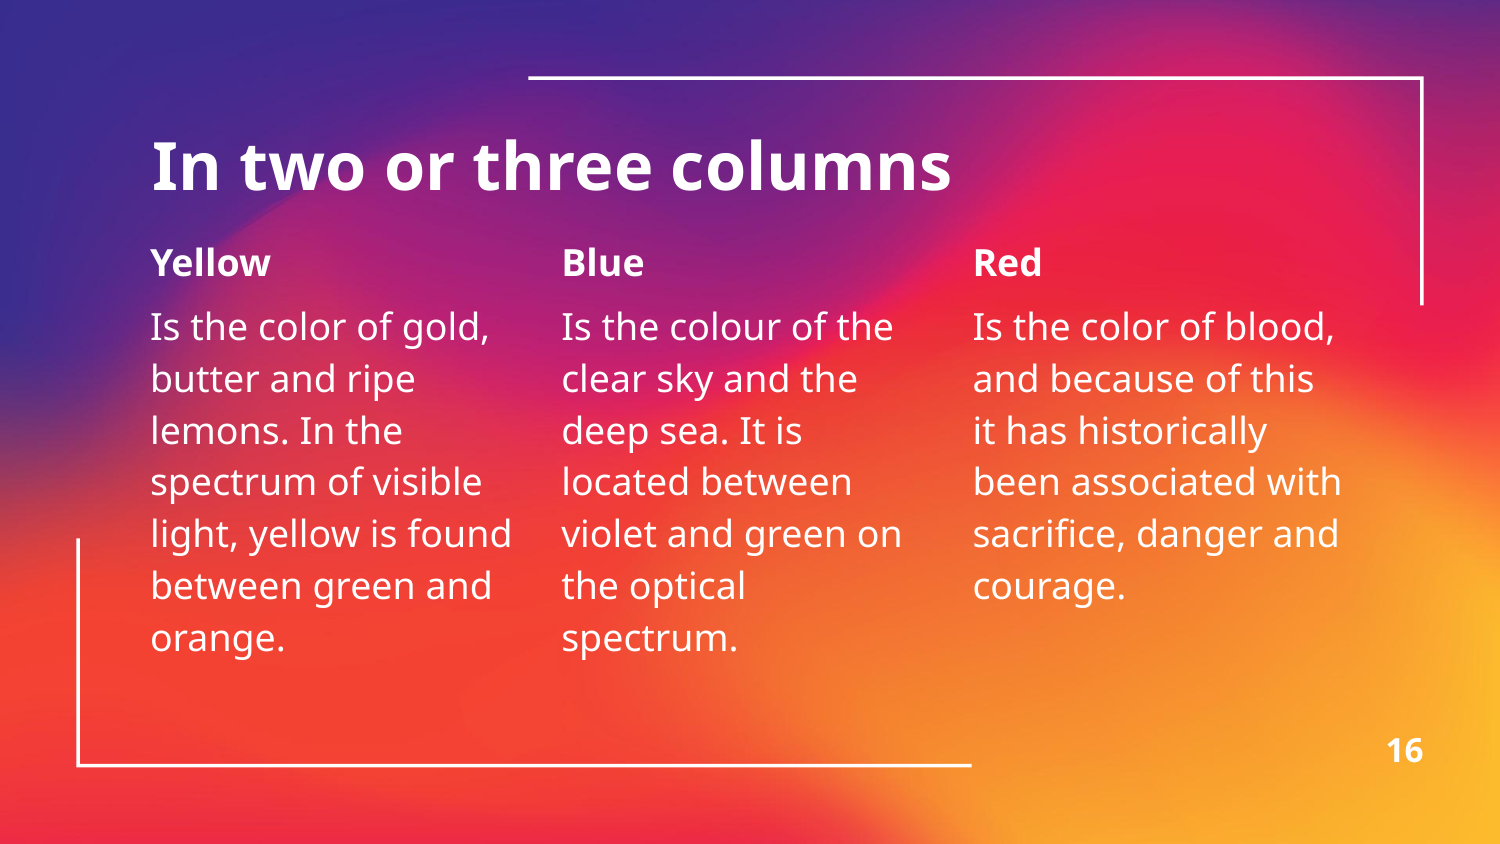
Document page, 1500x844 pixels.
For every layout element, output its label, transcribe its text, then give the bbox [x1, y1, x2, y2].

list Red Is the color of blood, and because of this it has historically been associated with sacrifice, danger and courage. [972, 232, 1345, 690]
title In two or three columns [152, 145, 1348, 206]
slide_number ‹#› [1347, 696, 1424, 775]
list Blue Is the colour of the clear sky and the deep sea. It is located between violet and green on the optical spectrum. [561, 232, 934, 690]
list Yellow Is the color of gold, butter and ripe lemons. In the spectrum of visible light, yellow is found between green and orange. [150, 232, 523, 690]
picture [0, 0, 1500, 844]
